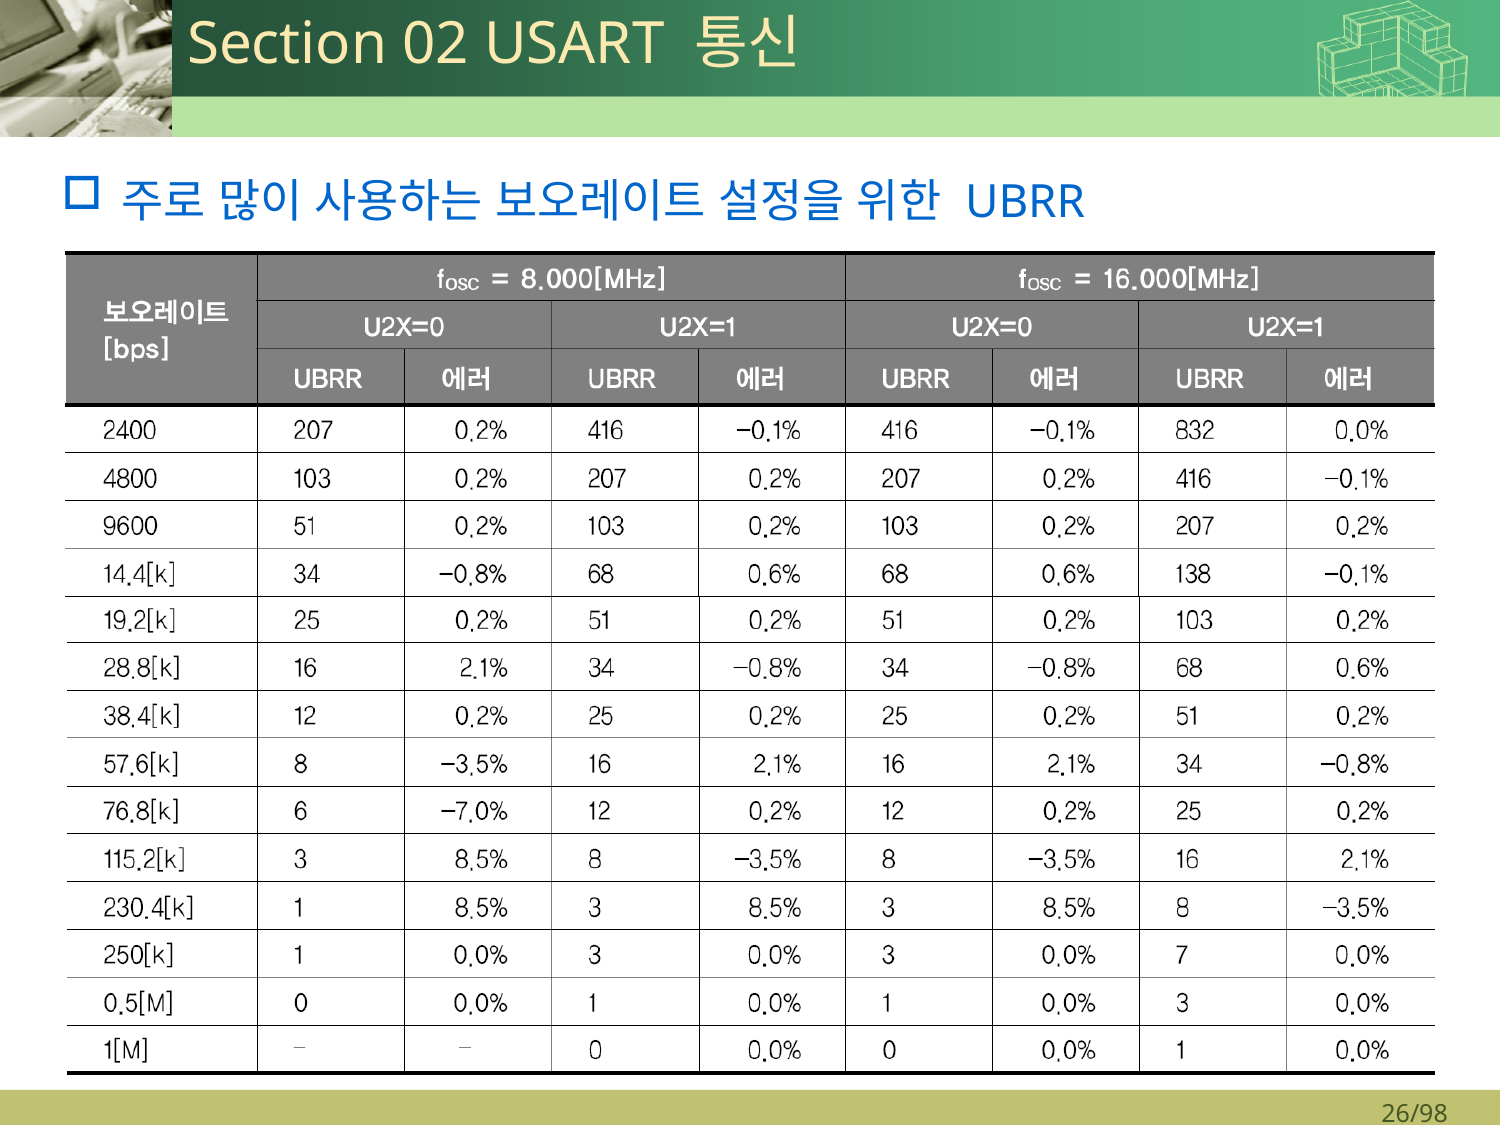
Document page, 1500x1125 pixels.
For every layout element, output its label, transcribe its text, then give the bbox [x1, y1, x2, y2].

text_box [0, 0, 1500, 75]
title Section 02 USART 통신 [172, 75, 1500, 94]
picture [64, 249, 1436, 1077]
picture [0, 75, 1500, 151]
list 주로 많이 사용하는 보오레이트 설정을 위한 UBRR [46, 164, 1459, 1067]
